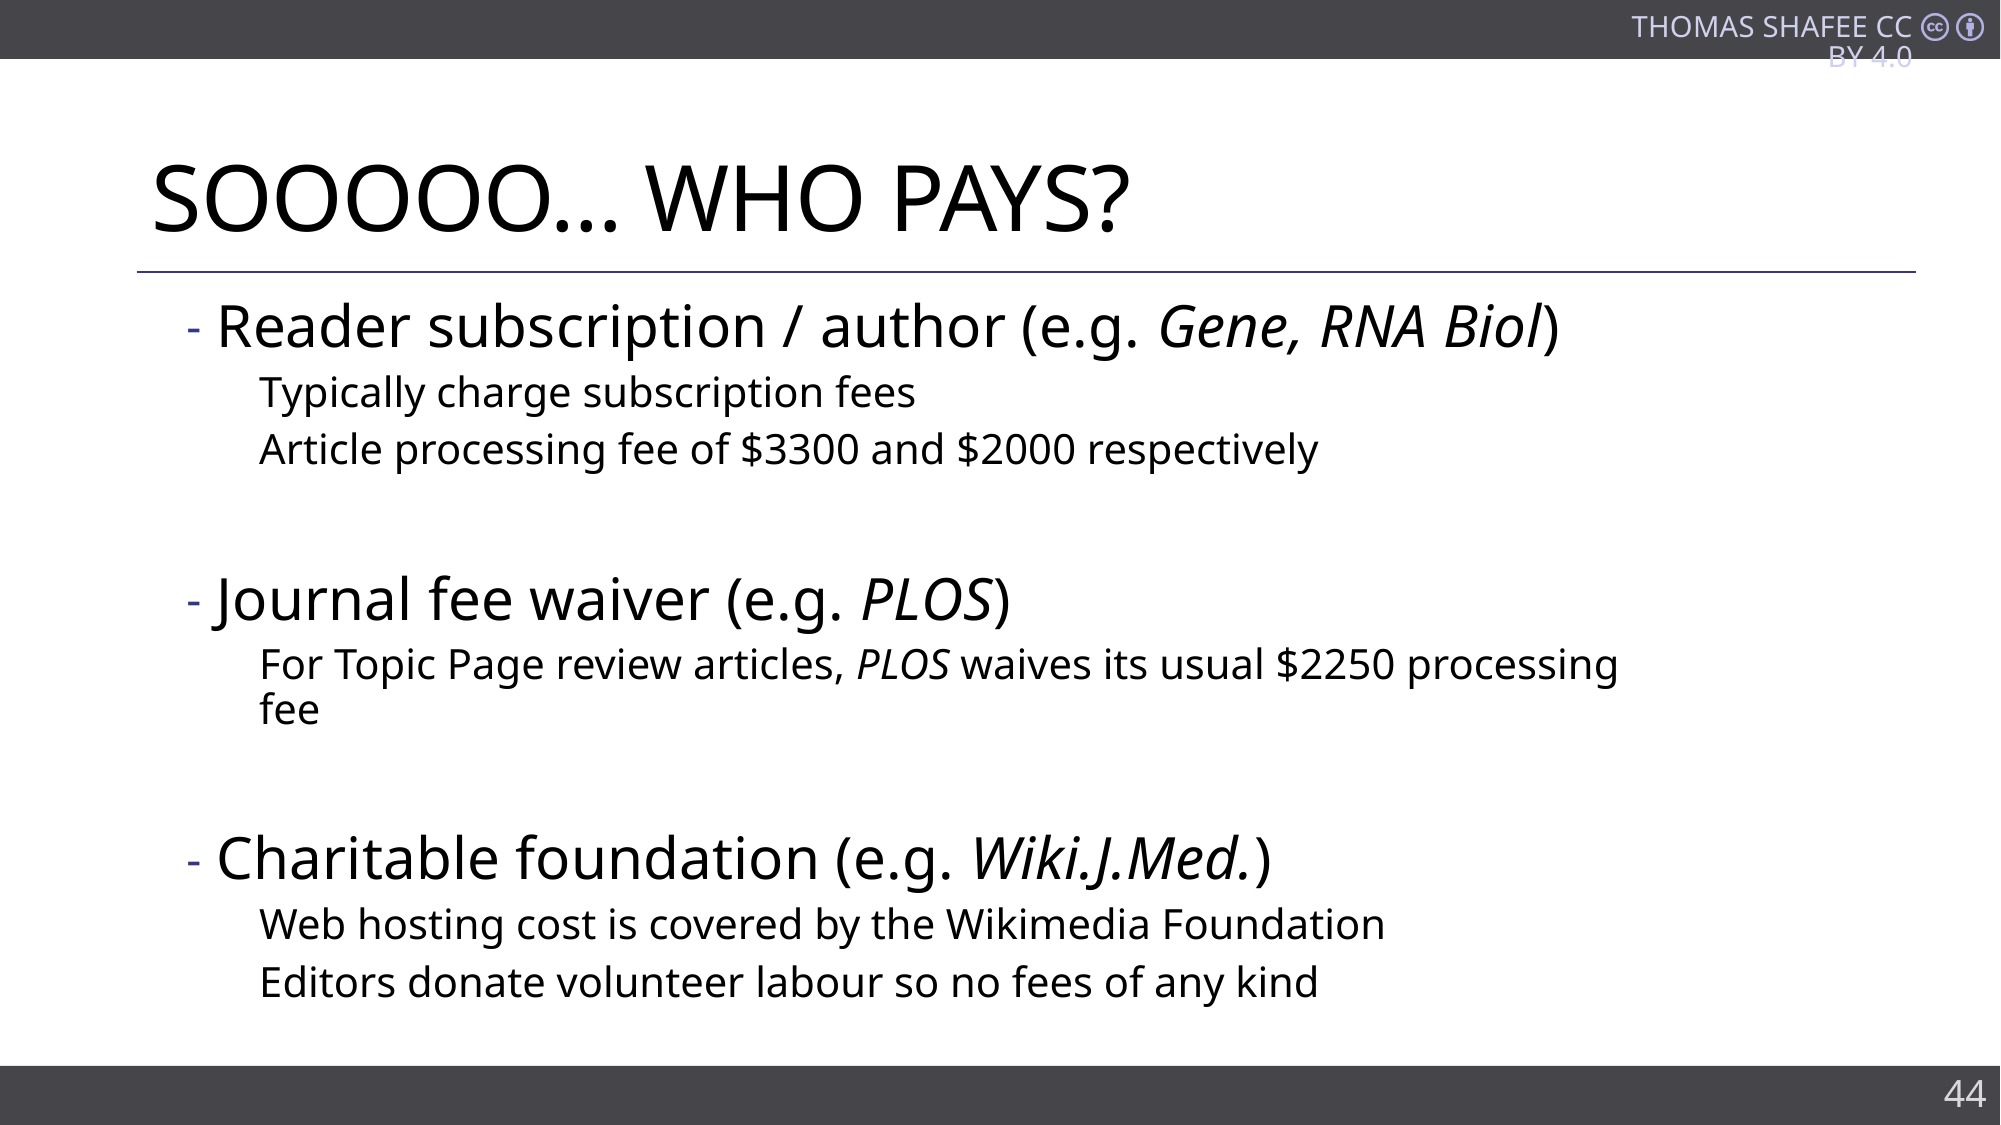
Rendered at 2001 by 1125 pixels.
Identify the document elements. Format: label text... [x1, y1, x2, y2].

slide_number 44 [1907, 1065, 1995, 1125]
list Reader subscription / author (e.g. Gene, RNA Biol) Typically charge subscription fees Article processing fee of $3300 and $2000 respectively Journal fee waiver (e.g. PLOS) For Topic Page review articles, PLOS waives its usual $2250 processing fee Charitable foundation (e.g. Wiki.J.Med.) Web hosting cost is covered by the Wikimedia Foundation Editors donate volunteer labour so no fees of any kind [171, 286, 1653, 1014]
title Sooooo… who pays? [136, 132, 1838, 259]
